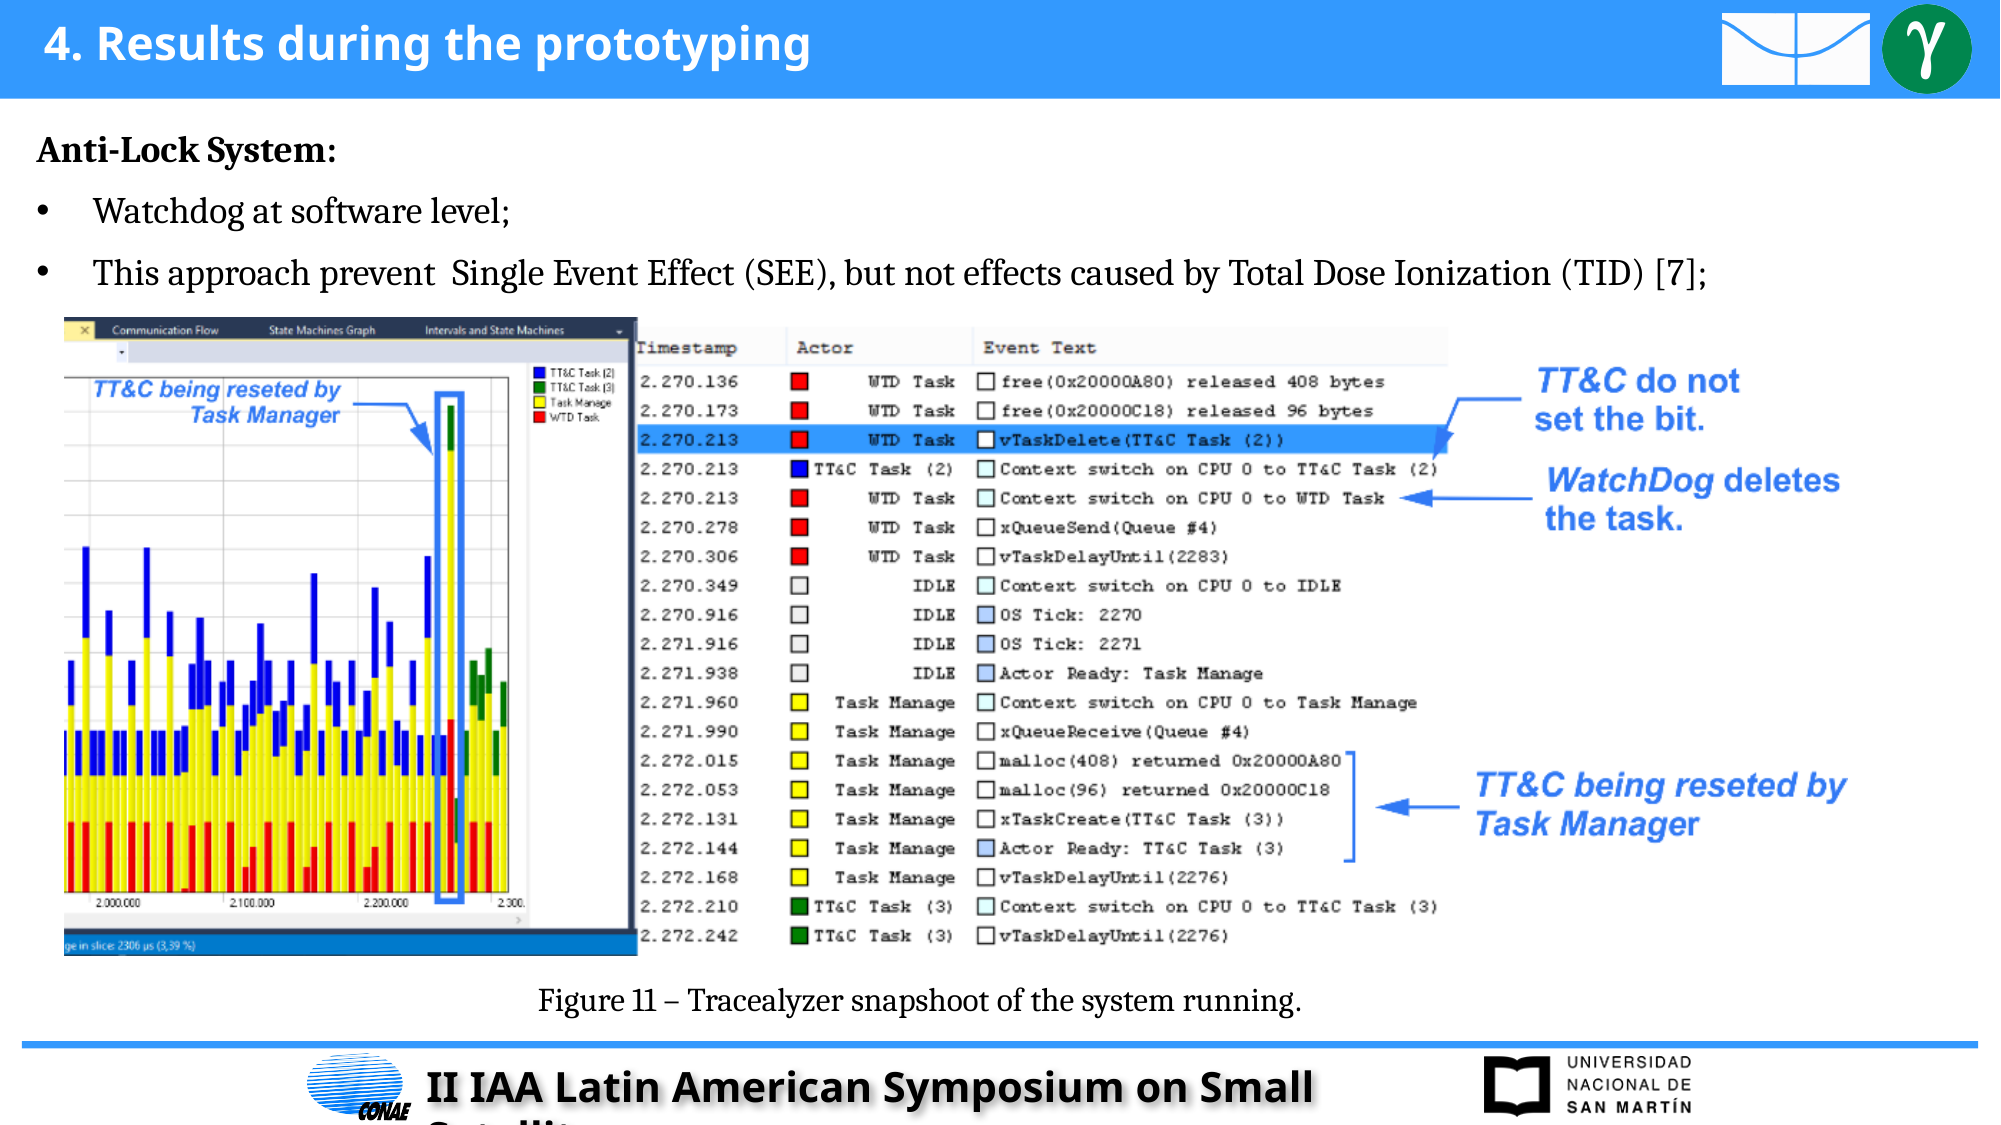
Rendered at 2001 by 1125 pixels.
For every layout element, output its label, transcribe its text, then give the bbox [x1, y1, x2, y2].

picture [1722, 13, 1870, 85]
picture [1882, 4, 1972, 94]
picture [64, 317, 1848, 956]
text_box 4. Results during the prototyping [28, 13, 861, 84]
text_box Figure 11 – Tracealyzer snapshoot of the system running. [523, 970, 1317, 1026]
text_box Anti-Lock System: Watchdog at software level; This approach prevent Single Event Effect (SEE), but not effects caused by Total Dose Ionization (TID) [7]; [21, 122, 1979, 312]
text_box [21, 1040, 1979, 1121]
text_box [0, 0, 2000, 100]
